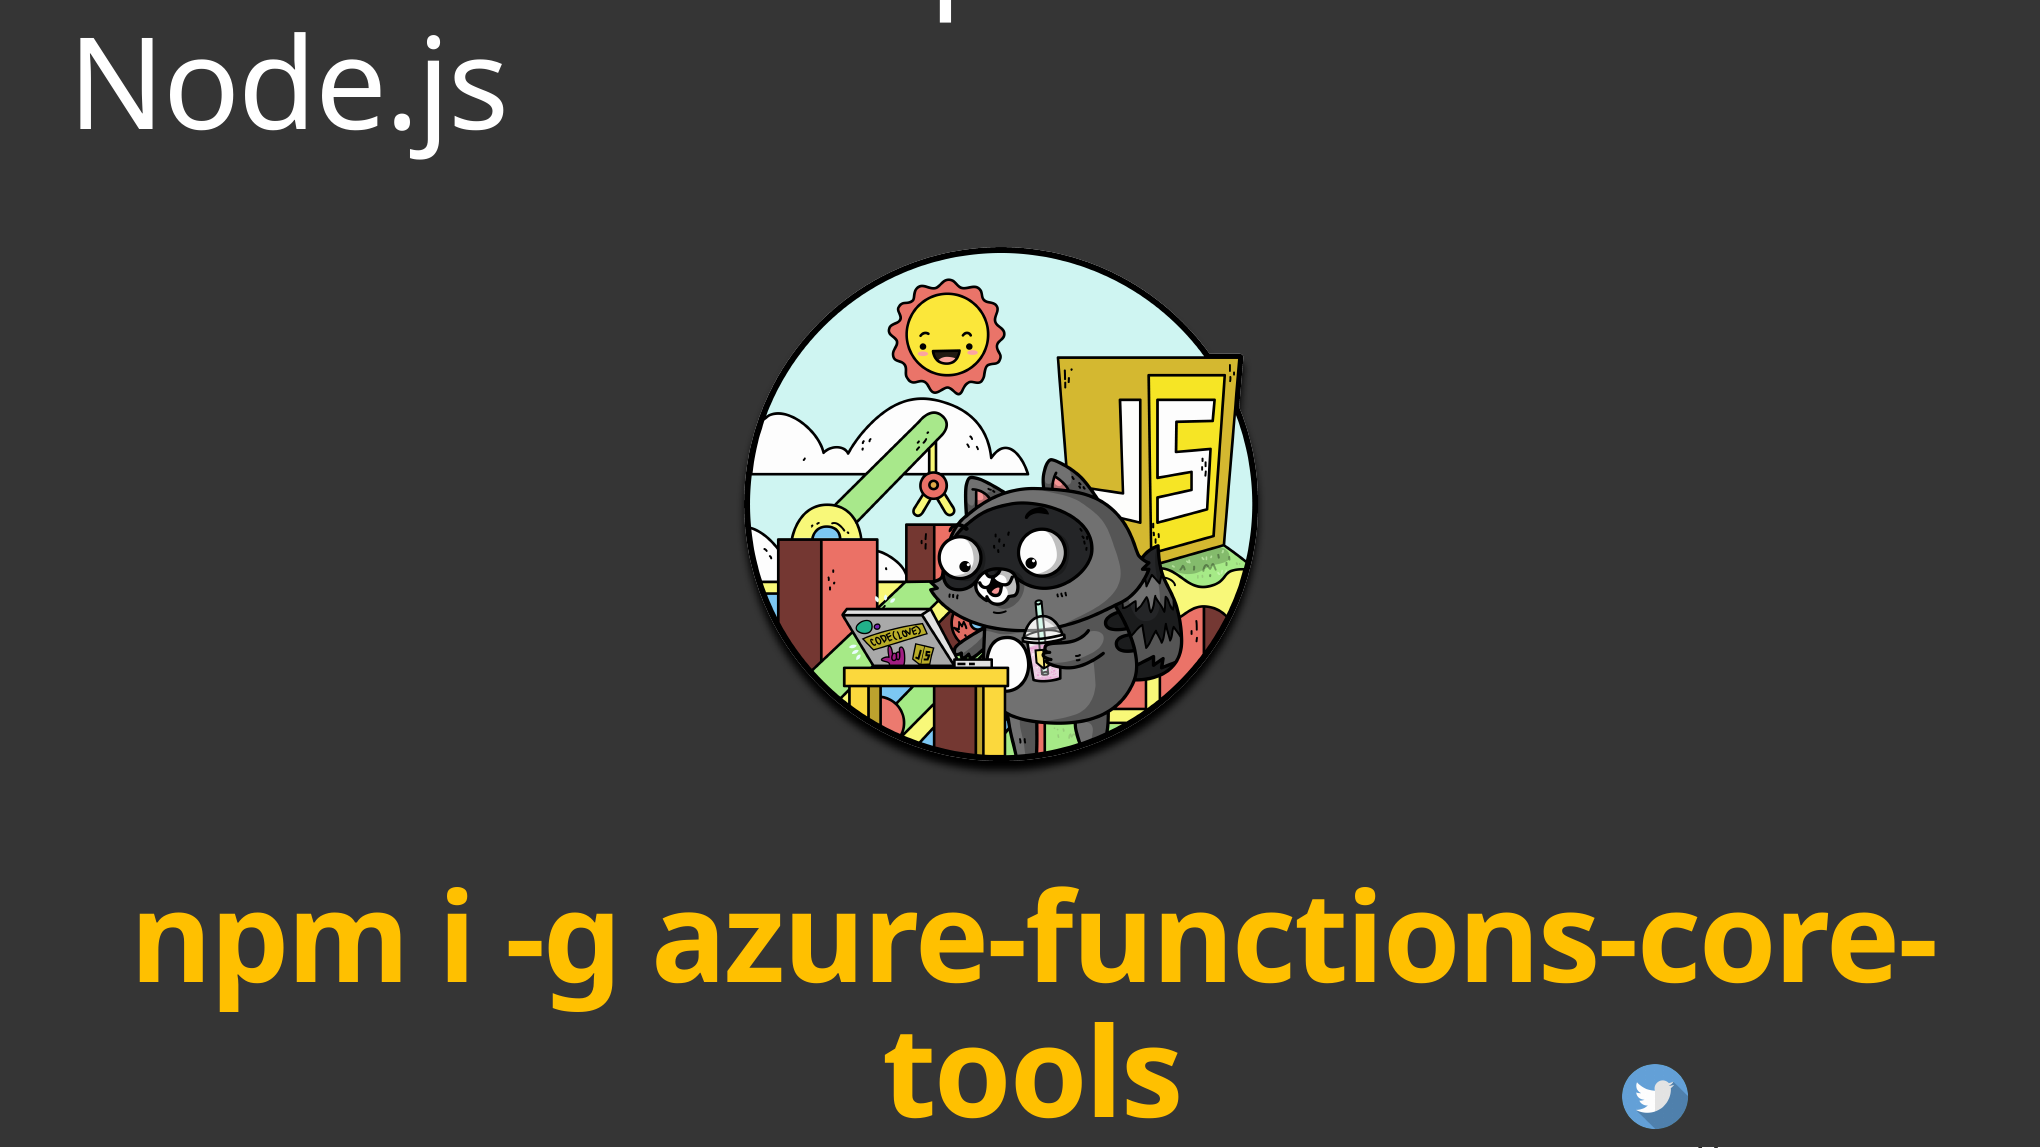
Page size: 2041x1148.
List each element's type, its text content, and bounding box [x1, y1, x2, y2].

text_box @glaucia_lemos86 [1666, 1053, 2041, 1148]
text_box npm i -g azure-functions-core-tools [58, 867, 2009, 1018]
text_box Para instalar o pacote via Node.js... [45, 21, 1996, 173]
picture [1619, 1060, 1691, 1132]
picture [743, 247, 1258, 762]
